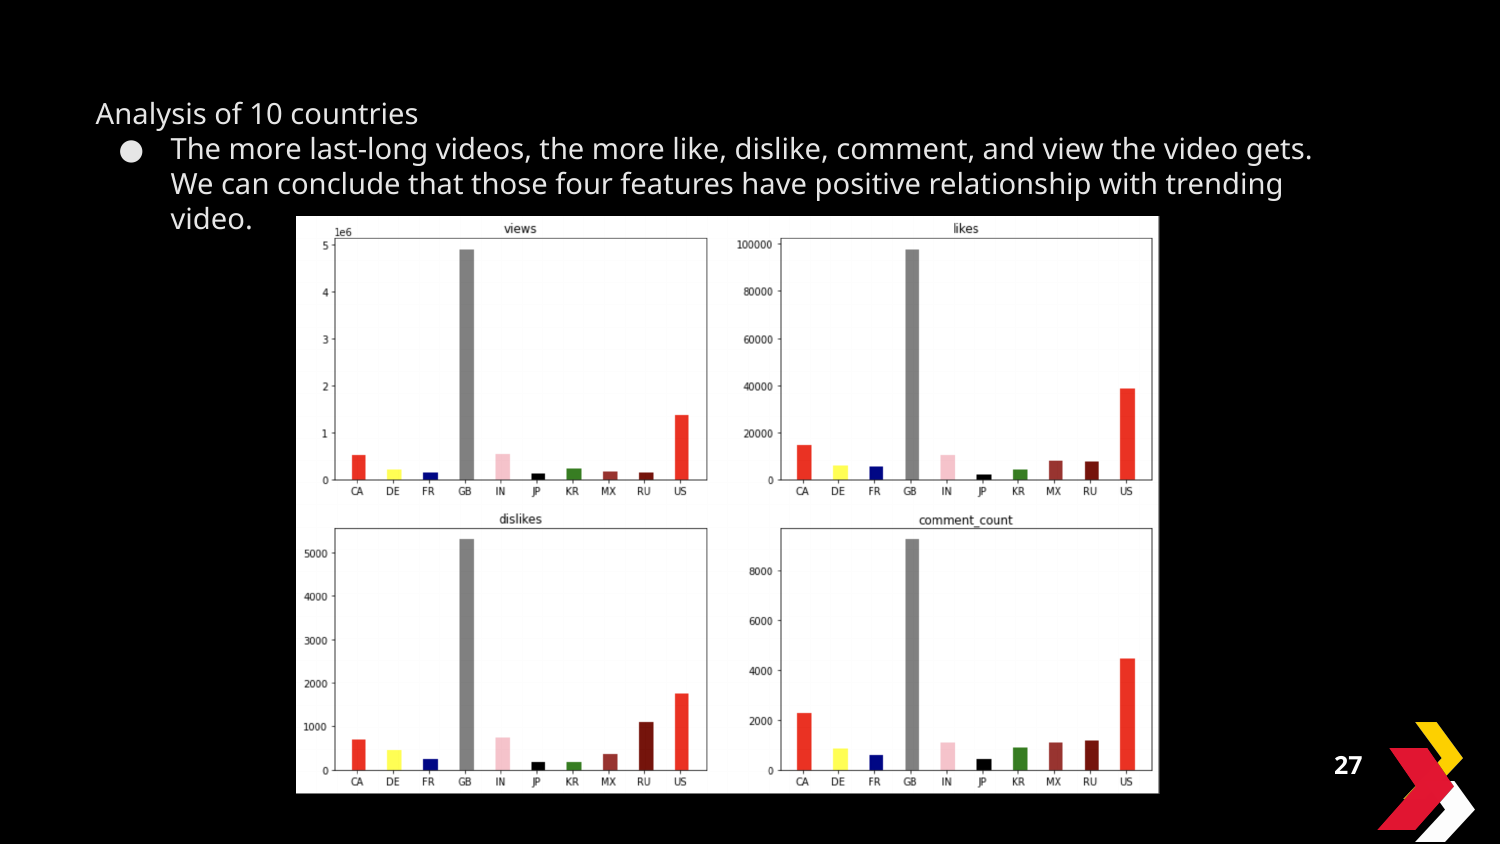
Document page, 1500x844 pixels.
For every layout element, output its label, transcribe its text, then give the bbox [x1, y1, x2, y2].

picture [1377, 722, 1475, 842]
text_box Analysis of 10 countries The more last-long videos, the more like, dislike, comment, and view the video gets. We can conclude that those four features have positive relationship with trending video. [80, 80, 1376, 251]
picture [295, 216, 1161, 794]
